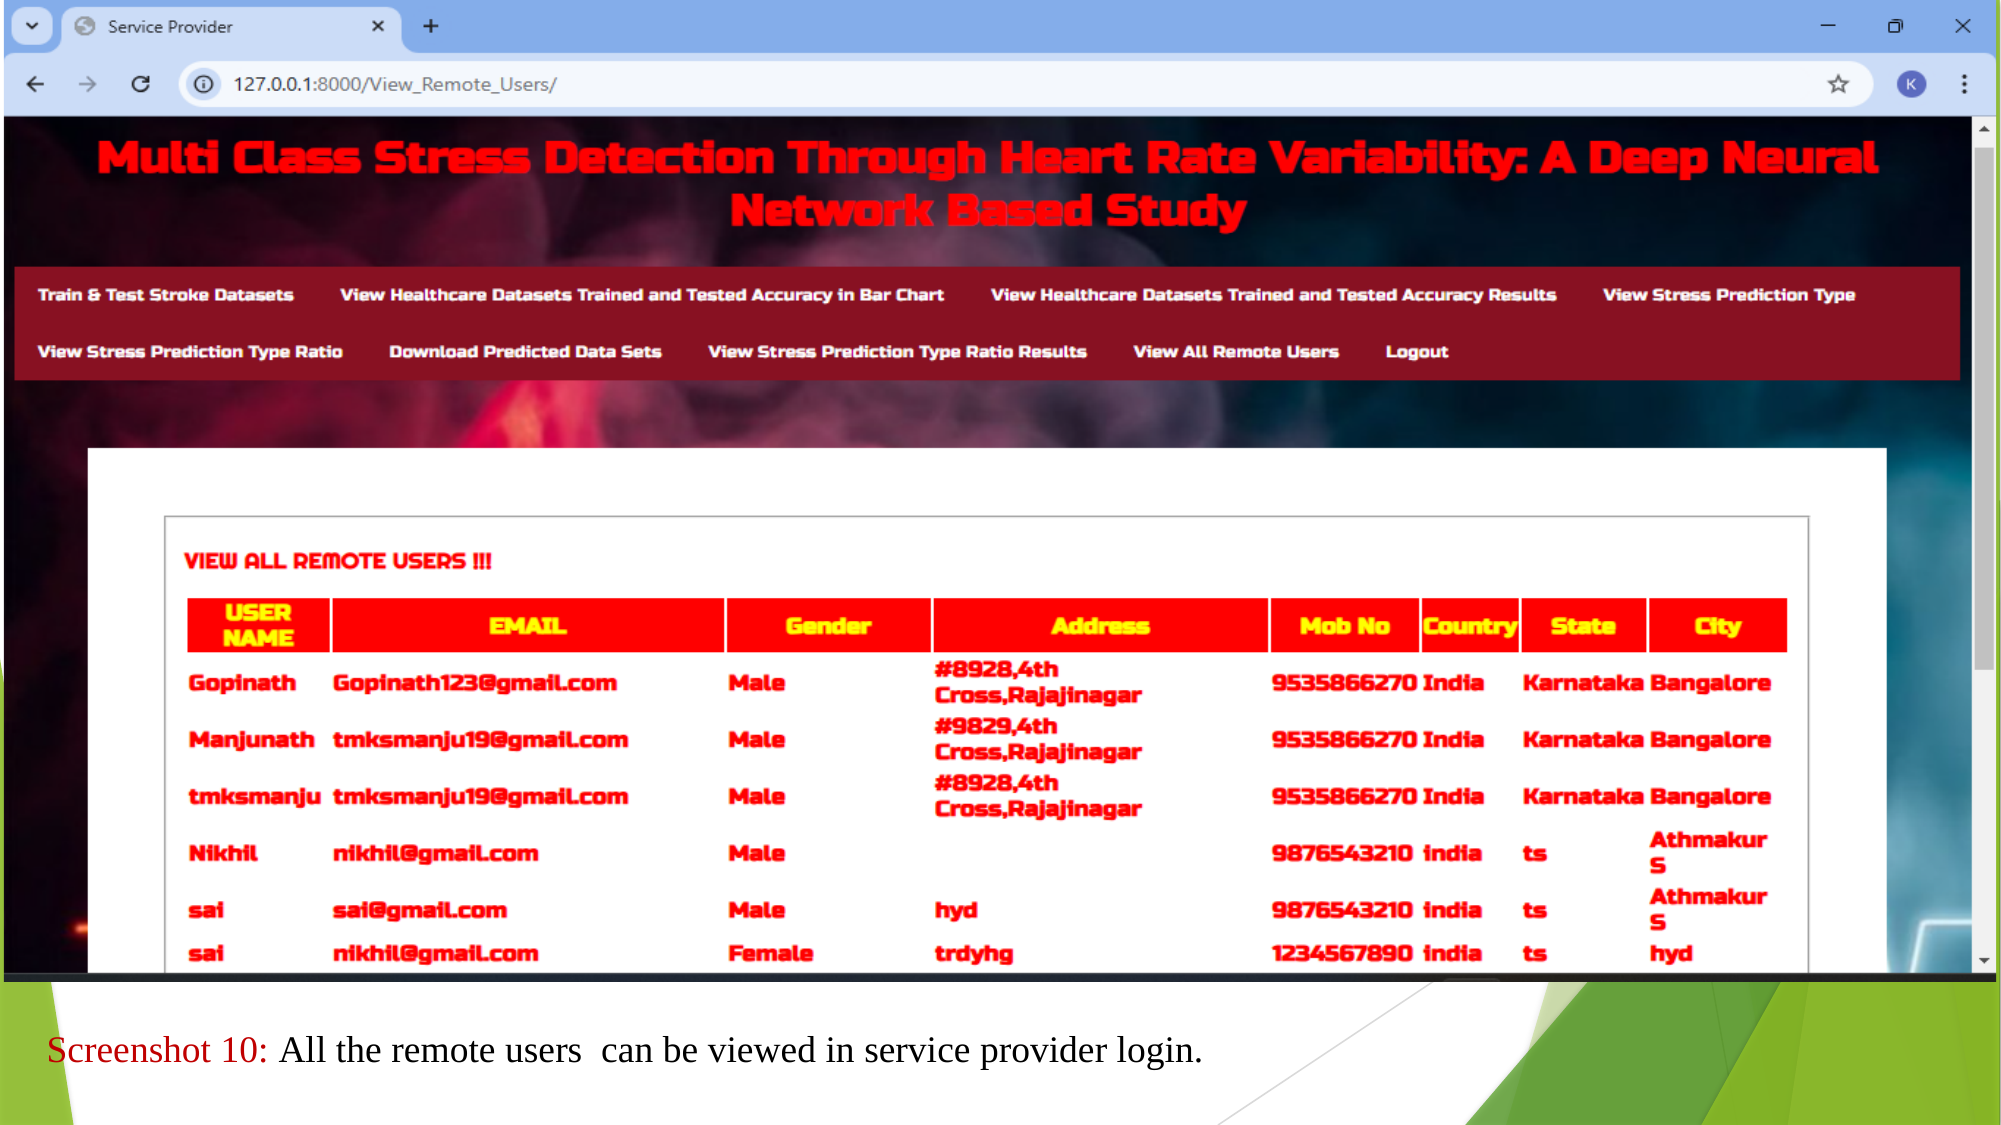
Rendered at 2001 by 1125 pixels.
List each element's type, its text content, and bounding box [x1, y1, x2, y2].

text_box Screenshot 10: All the remote users can be viewed in service provider login. [31, 1017, 1950, 1078]
picture [3, 0, 1997, 982]
